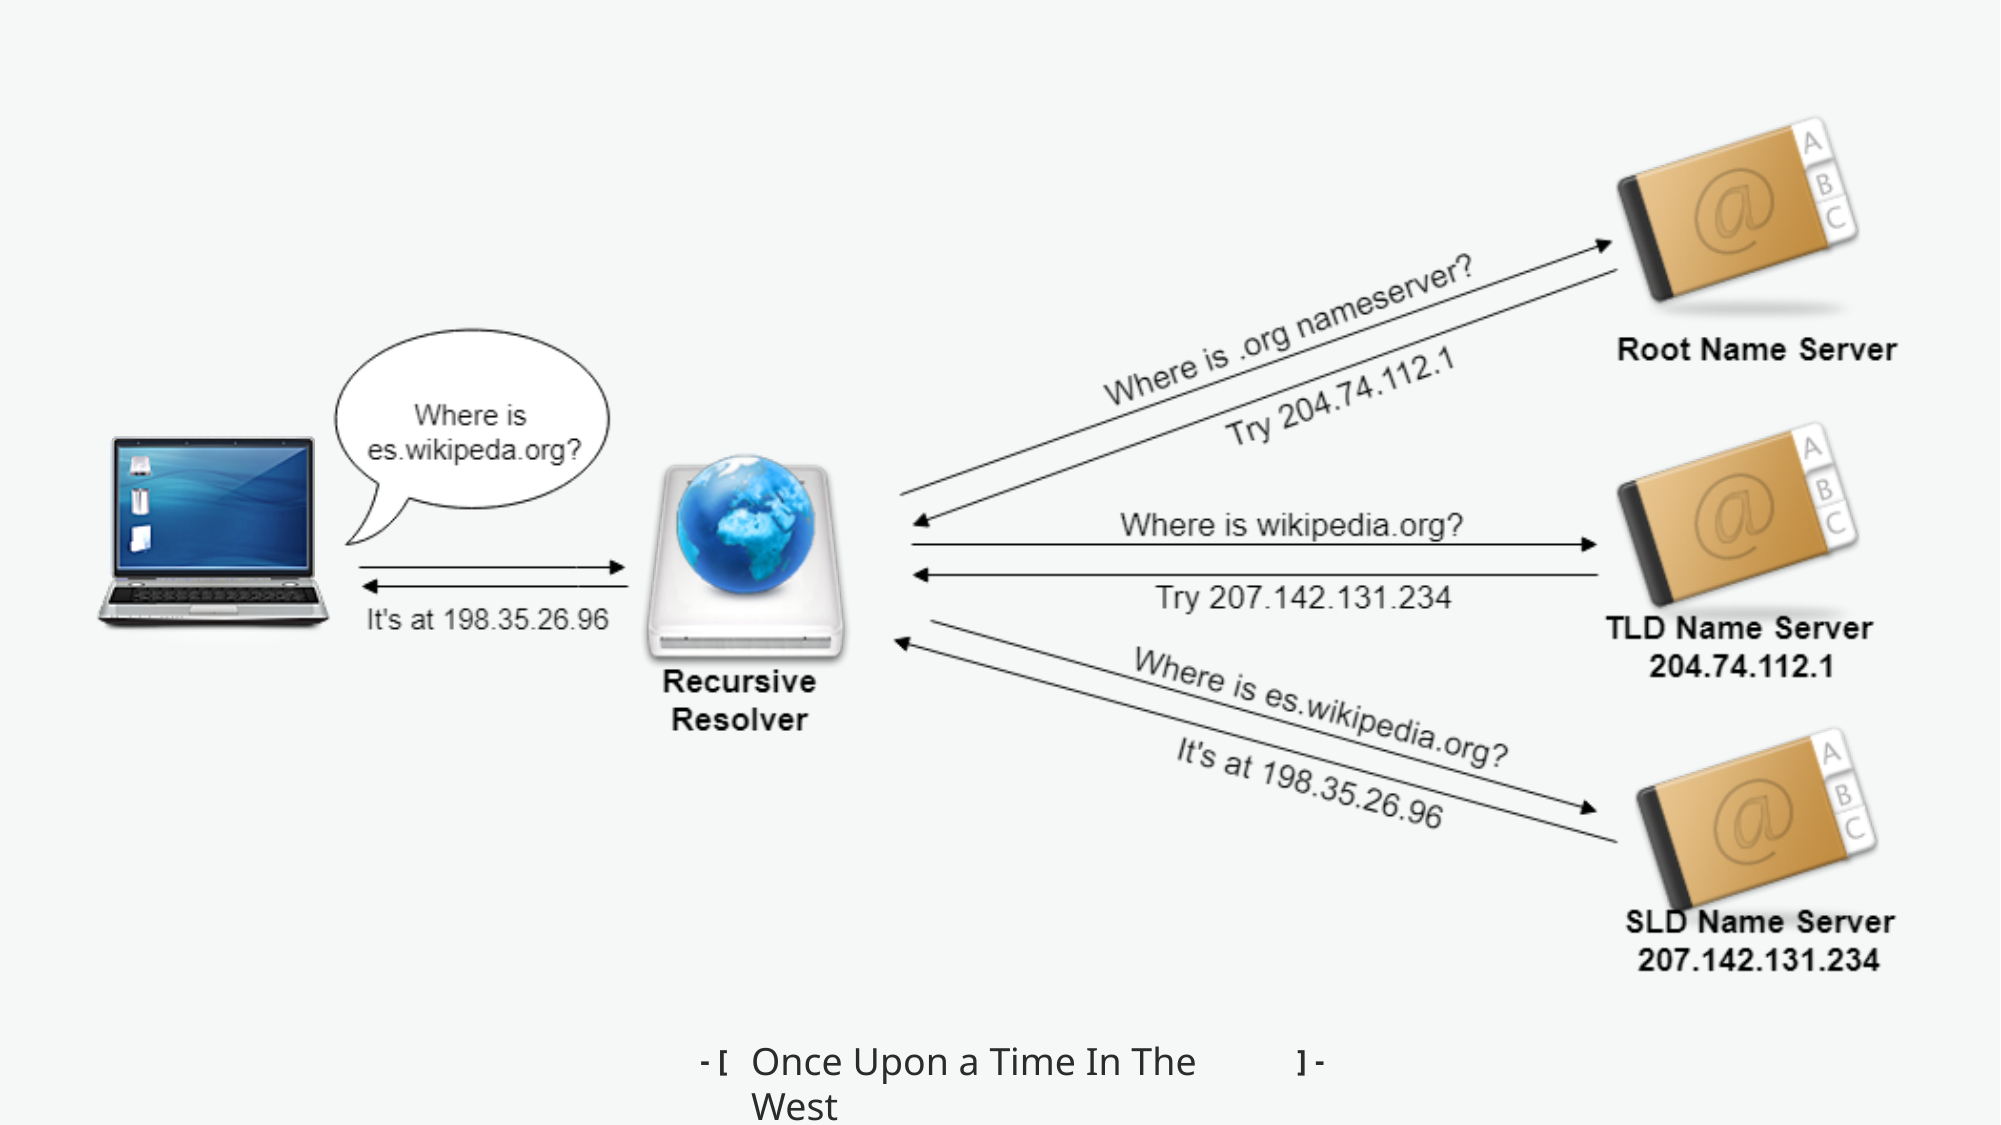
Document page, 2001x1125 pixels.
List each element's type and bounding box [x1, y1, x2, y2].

picture [92, 86, 1908, 979]
